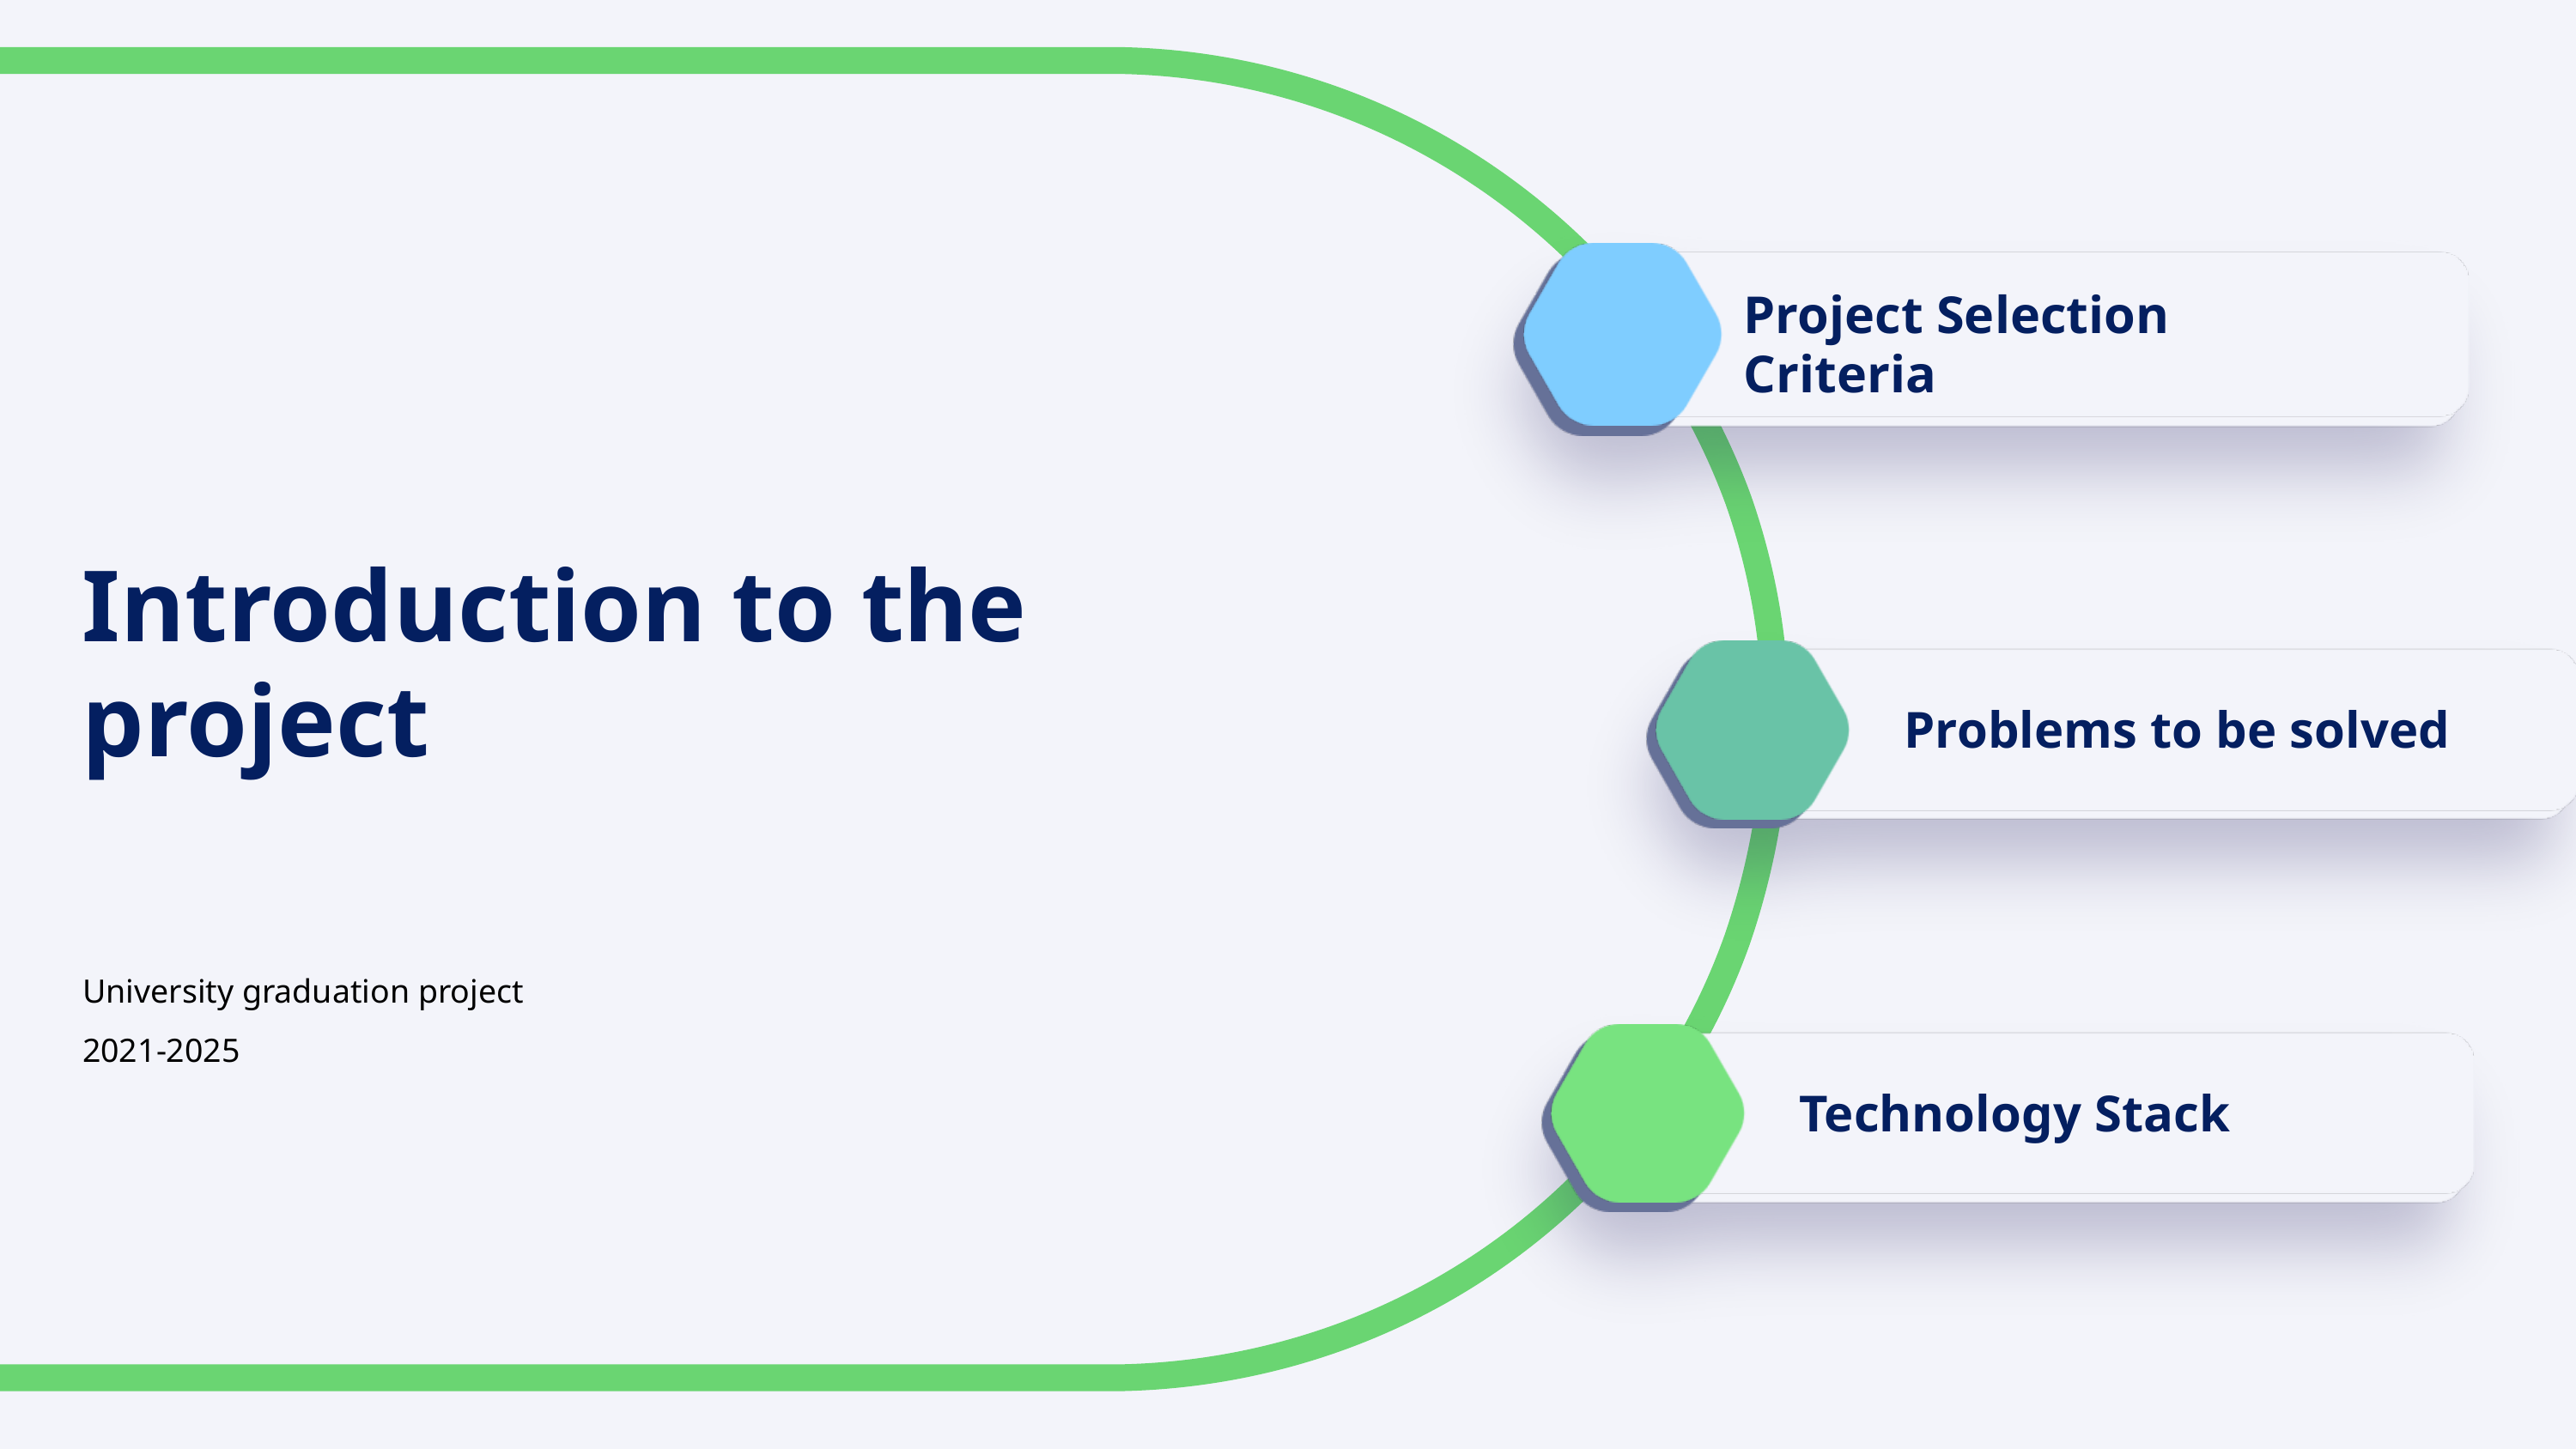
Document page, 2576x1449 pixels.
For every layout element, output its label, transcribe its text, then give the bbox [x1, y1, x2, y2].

text_box [1644, 650, 2570, 829]
text_box [1519, 204, 2576, 579]
text_box Introduction to the project [82, 545, 191, 777]
text_box Project Selection Criteria [1743, 284, 2354, 403]
text_box [1519, 252, 2460, 436]
text_box [1519, 603, 2576, 968]
text_box [1548, 1024, 2475, 1203]
text_box 2021-2025 [82, 1023, 191, 1069]
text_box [196, 0, 1515, 1449]
text_box Problems to be solved [1904, 700, 2501, 759]
text_box Technology Stack [1799, 1083, 2397, 1143]
text_box [1522, 243, 2470, 427]
text_box [1519, 986, 2576, 1352]
text_box [1540, 1034, 2465, 1212]
text_box University graduation project [82, 964, 191, 1009]
text_box [1654, 640, 2576, 820]
